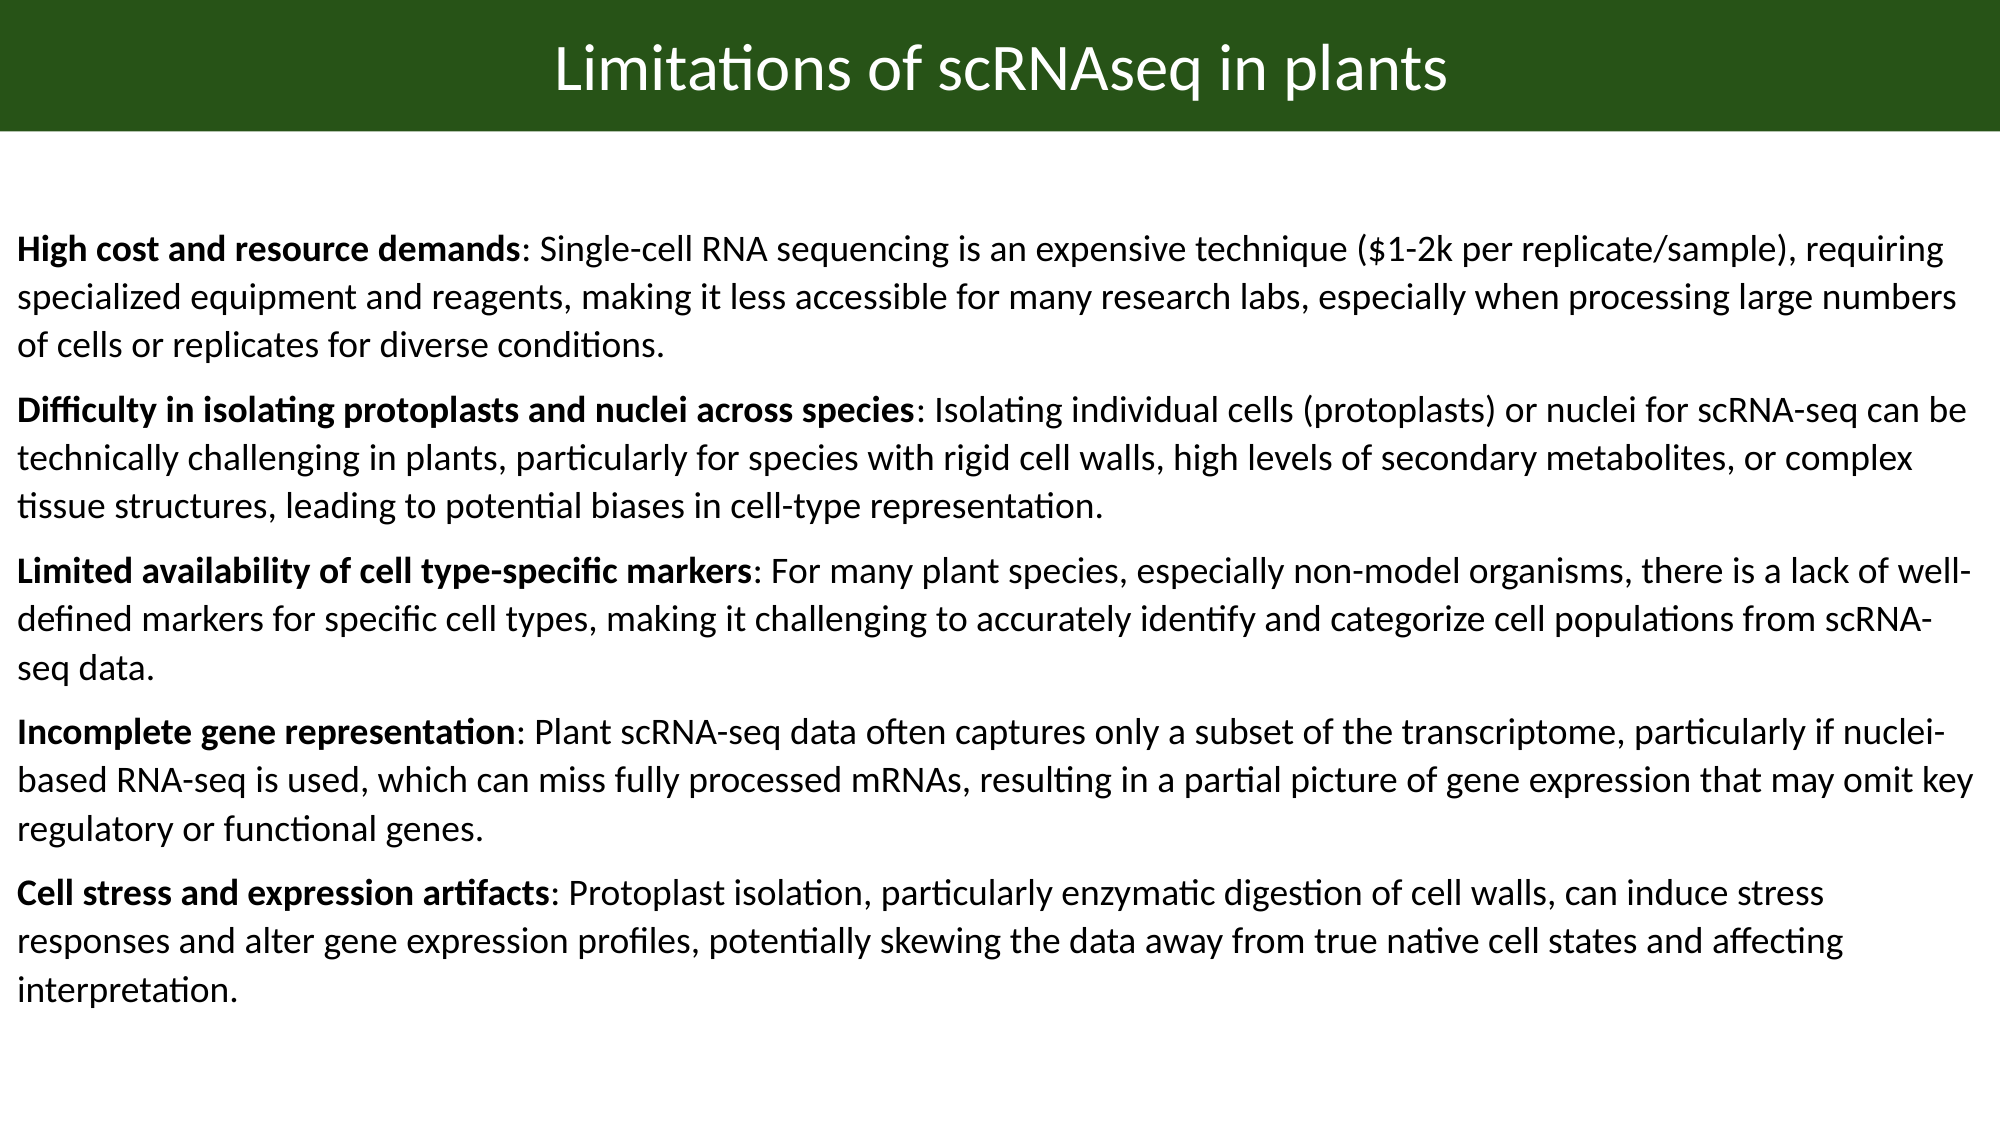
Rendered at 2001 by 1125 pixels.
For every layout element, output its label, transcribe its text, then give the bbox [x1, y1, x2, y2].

text_box High cost and resource demands: Single-cell RNA sequencing is an expensive technique ($1-2k per replicate/sample), requiring specialized equipment and reagents, making it less accessible for many research labs, especially when processing large numbers of cells or replicates for diverse conditions. Difficulty in isolating protoplasts and nuclei across species: Isolating individual cells (protoplasts) or nuclei for scRNA-seq can be technically challenging in plants, particularly for species with rigid cell walls, high levels of secondary metabolites, or complex tissue structures, leading to potential biases in cell-type representation. Limited availability of cell type-specific markers: For many plant species, especially non-model organisms, there is a lack of well-defined markers for specific cell types, making it challenging to accurately identify and categorize cell populations from scRNA-seq data. Incomplete gene representation: Plant scRNA-seq data often captures only a subset of the transcriptome, particularly if nuclei-based RNA-seq is used, which can miss fully processed mRNAs, resulting in a partial picture of gene expression that may omit key regulatory or functional genes. Cell stress and expression artifacts: Protoplast isolation, particularly enzymatic digestion of cell walls, can induce stress responses and alter gene expression profiles, potentially skewing the data away from true native cell states and affecting interpretation. [2, 213, 2000, 1017]
text_box [0, 0, 2000, 133]
text_box Limitations of scRNAseq in plants [4, 16, 1999, 112]
